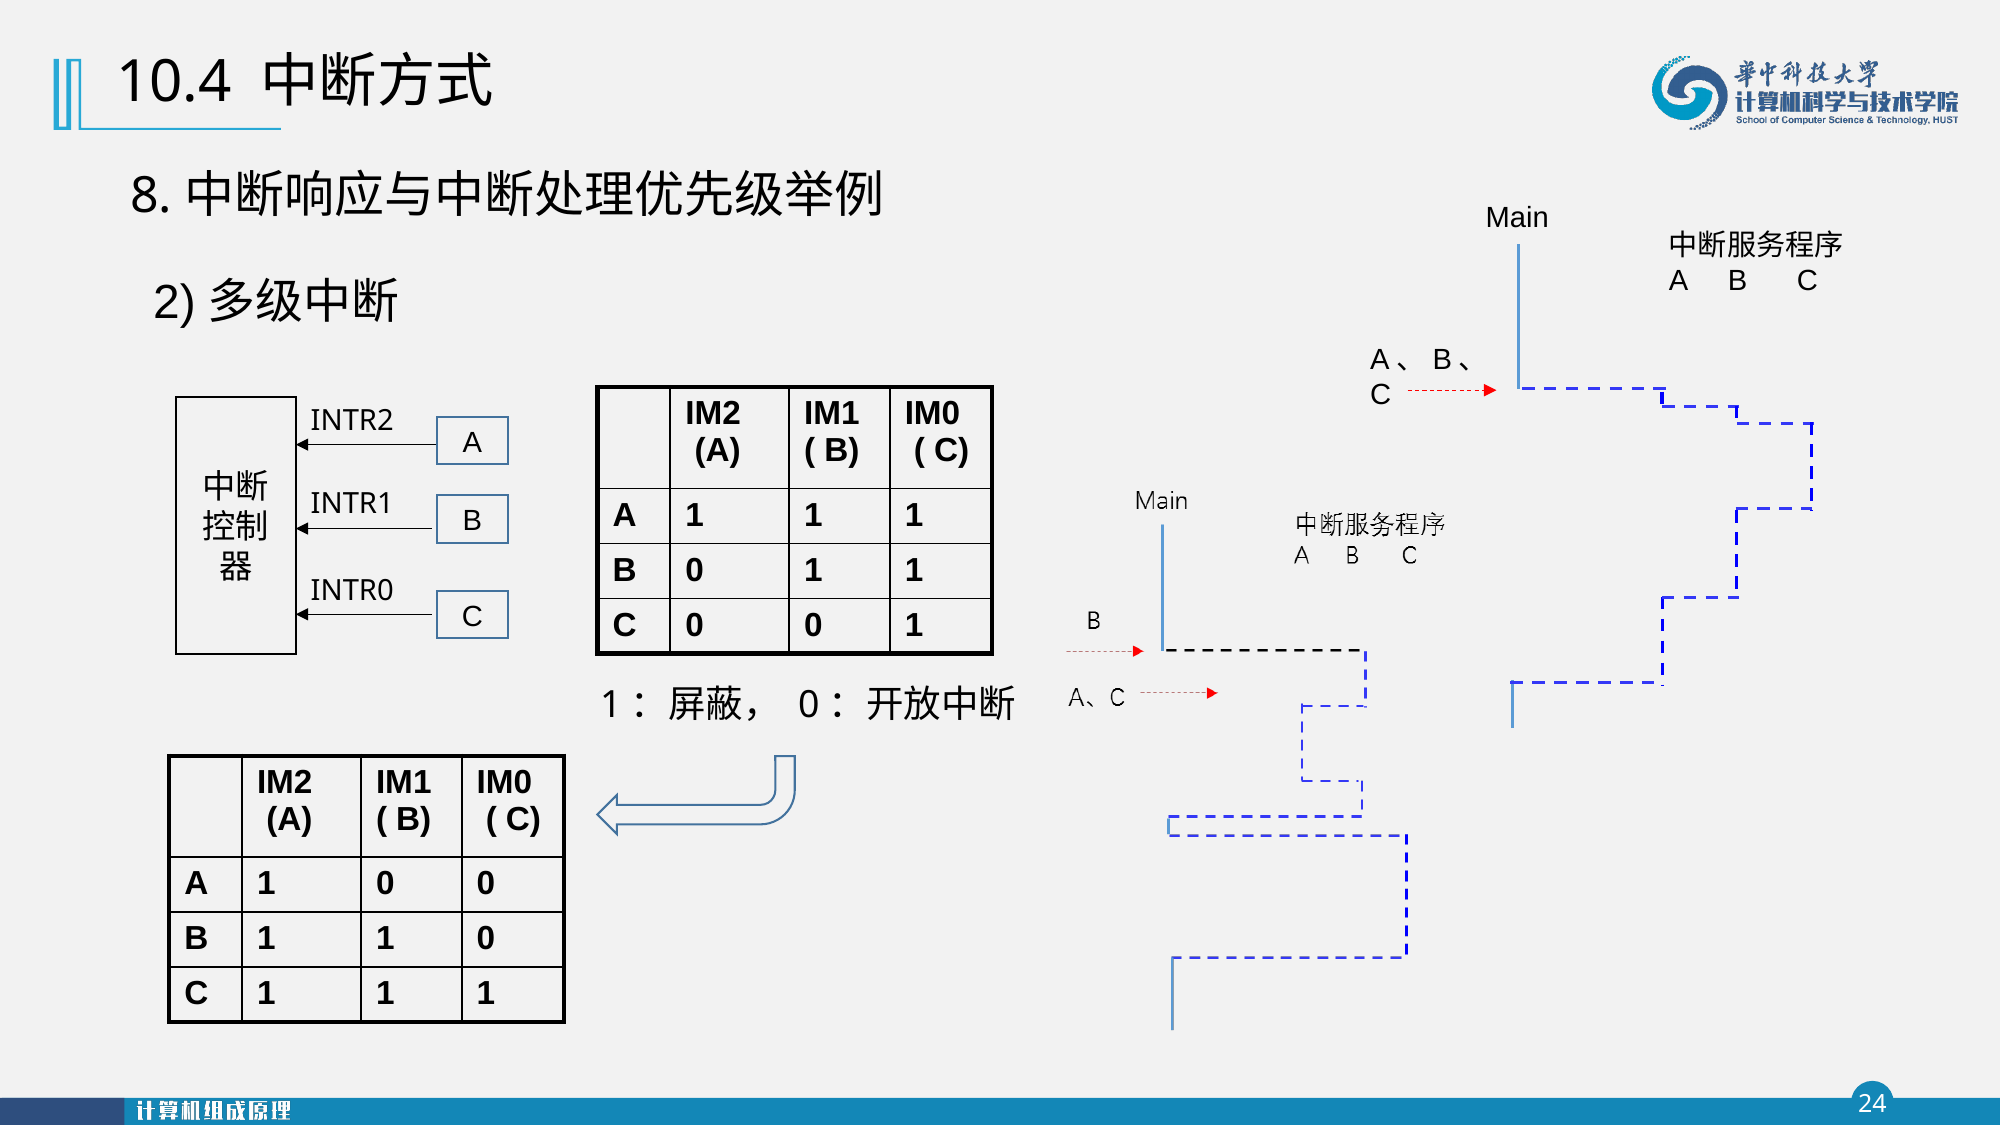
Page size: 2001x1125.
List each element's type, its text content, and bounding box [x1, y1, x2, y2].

table_cell B [600, 544, 669, 598]
text_box 8.中断响应与中断处理优先级举例 [115, 155, 921, 231]
table_cell 1 [243, 913, 360, 966]
table_header IM2 (A) [671, 389, 788, 488]
table_cell 0 [671, 599, 788, 651]
picture [1652, 56, 1678, 81]
table_cell 0 [671, 544, 788, 598]
table_cell A [171, 858, 241, 911]
text_box 10.4 中断方式 [101, 31, 775, 134]
table_cell 1 [463, 968, 562, 1020]
table_header IM1 ( B) [362, 758, 461, 856]
table_cell C [600, 599, 669, 651]
table_cell 1 [891, 599, 990, 651]
picture [1652, 56, 1958, 130]
table_cell C [171, 968, 241, 1020]
text_box 2)多级中断 [138, 263, 456, 336]
table_cell 1 [243, 968, 360, 1020]
table_header [600, 389, 669, 488]
table_cell 1 [891, 489, 990, 543]
table_cell A [600, 489, 669, 543]
table_cell 1 [790, 544, 889, 598]
picture [1052, 476, 1483, 1031]
table_cell 0 [463, 858, 562, 911]
text_box [595, 755, 796, 837]
table_cell 0 [463, 913, 562, 966]
table_header IM0 ( C) [891, 389, 990, 488]
table_cell 1 [671, 489, 788, 543]
table_cell 1 [790, 489, 889, 543]
table_header [171, 758, 241, 856]
table_cell 1 [891, 544, 990, 598]
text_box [1355, 191, 1888, 391]
table_cell 0 [790, 599, 889, 651]
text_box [176, 394, 508, 654]
text_box 1：屏蔽， 0：开放中断 [585, 672, 1052, 733]
table_cell B [171, 913, 241, 966]
table_header IM2 (A) [243, 758, 360, 856]
table_header IM1 ( B) [790, 389, 889, 488]
table_header IM0 ( C) [463, 758, 562, 856]
table_cell 1 [362, 968, 461, 1020]
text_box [1510, 391, 1814, 728]
table_cell 0 [362, 858, 461, 911]
table_cell 1 [243, 858, 360, 911]
table_cell 1 [362, 913, 461, 966]
